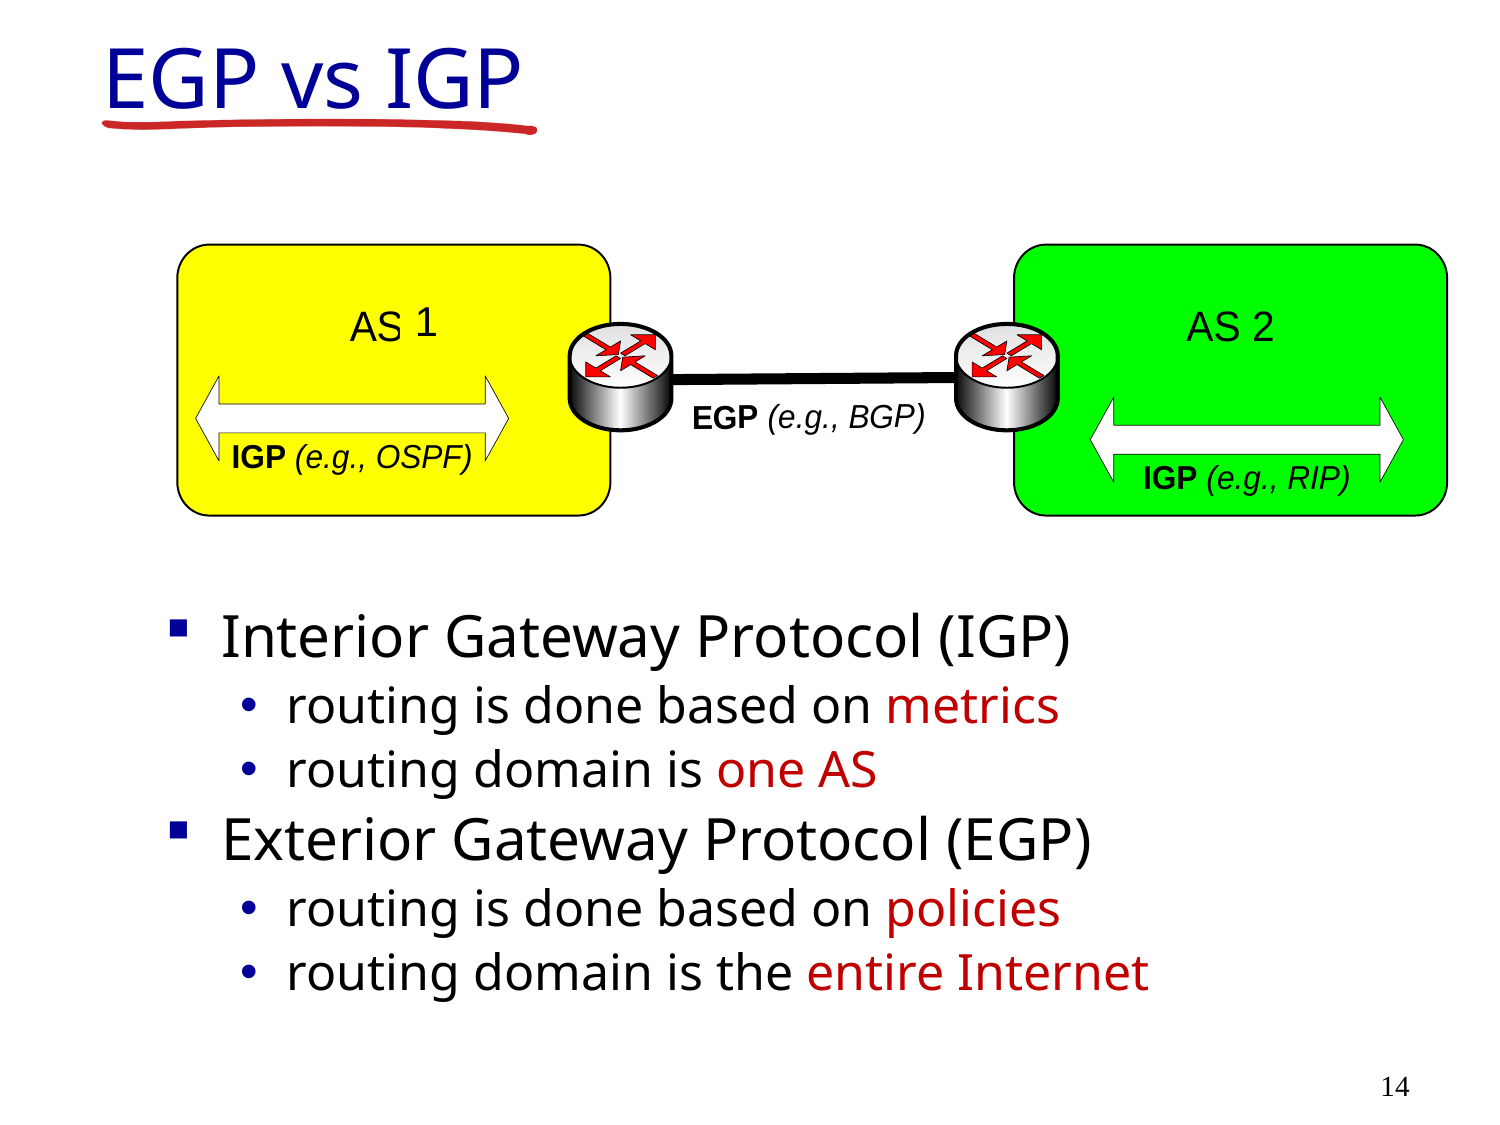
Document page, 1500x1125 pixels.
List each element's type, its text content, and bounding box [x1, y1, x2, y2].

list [162, 212, 1500, 528]
title EGP vs IGP [87, 37, 1363, 113]
picture [99, 114, 543, 141]
list Interior Gateway Protocol (IGP) routing is done based on metrics routing domain is one AS Exterior Gateway Protocol (EGP) routing is done based on policies routing domain is the entire Internet [150, 600, 1488, 1113]
